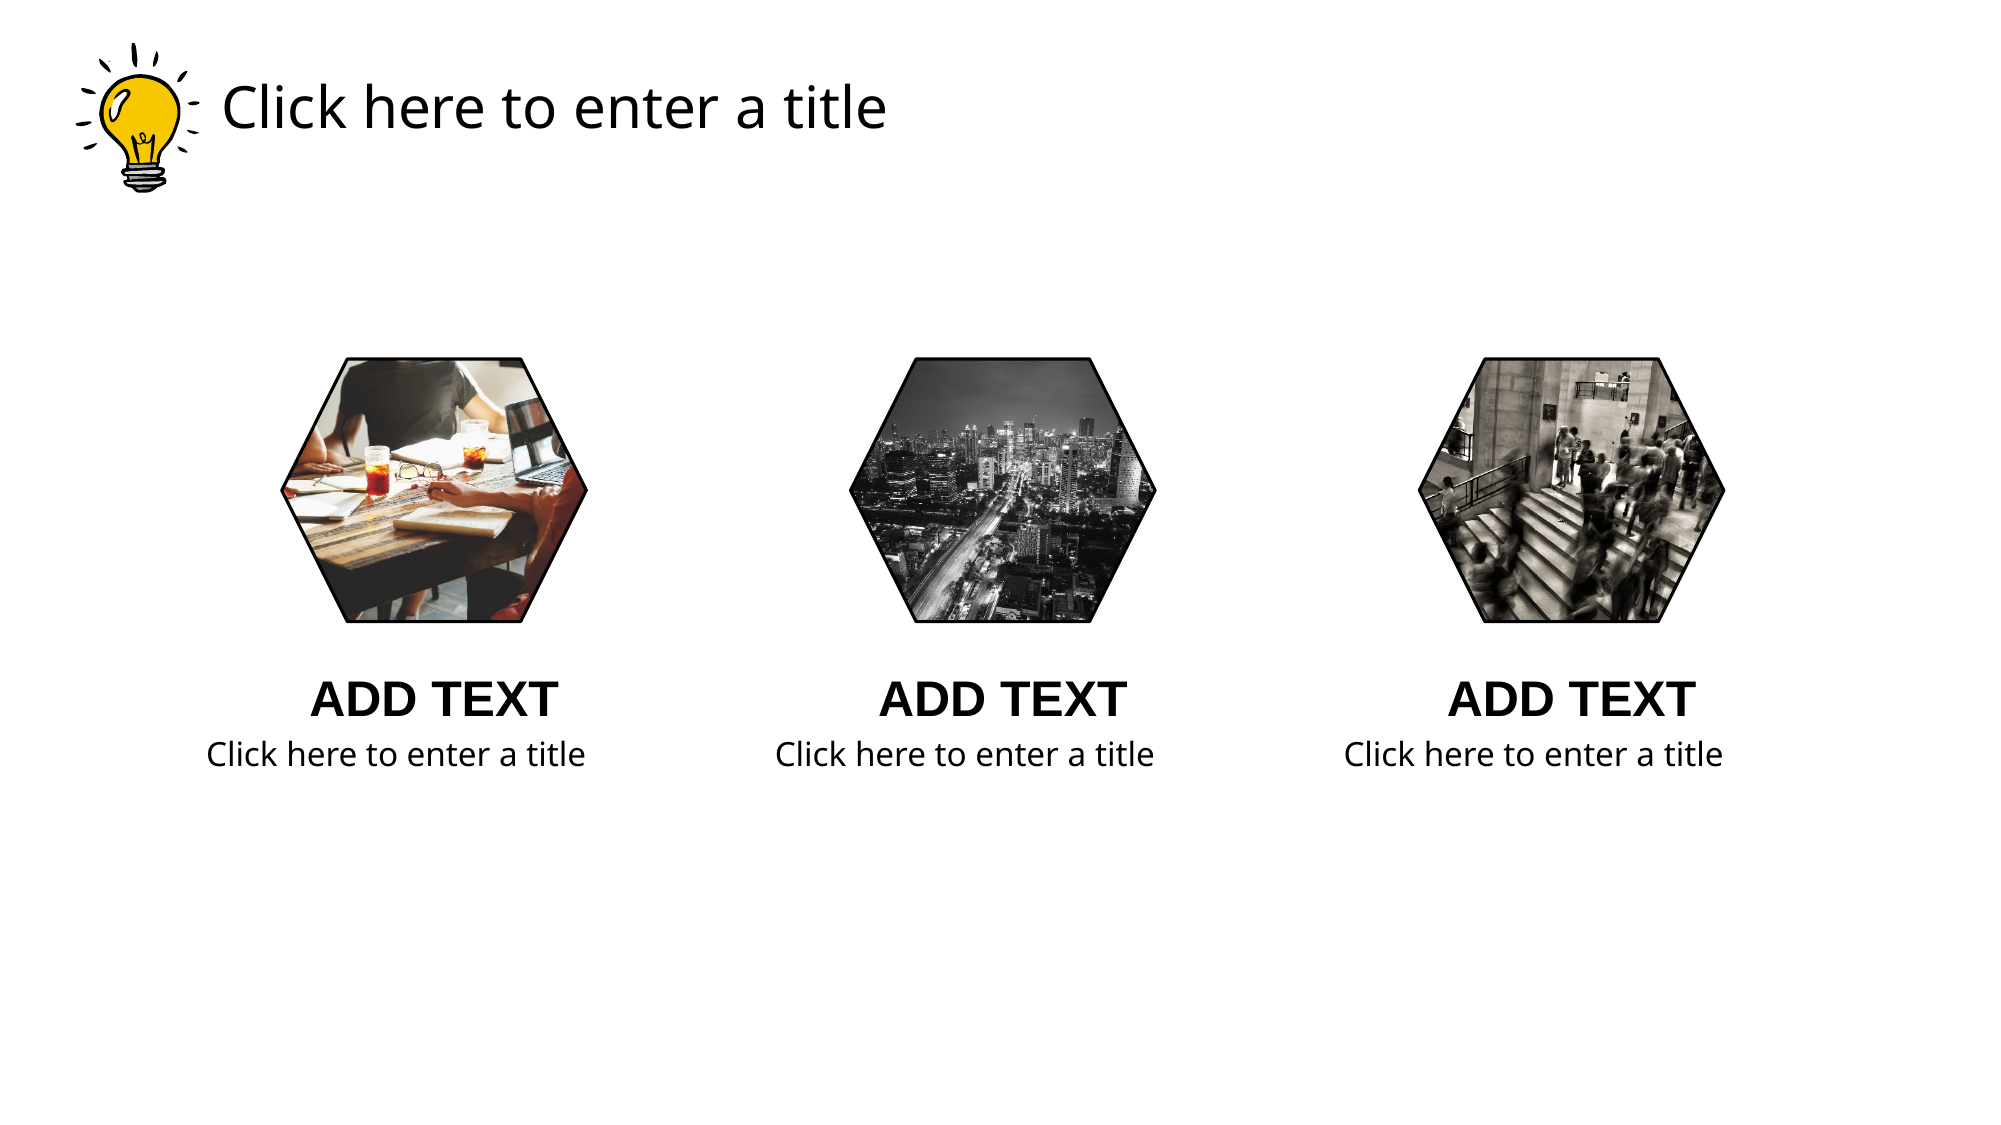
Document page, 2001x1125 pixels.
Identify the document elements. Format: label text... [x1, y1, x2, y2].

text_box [1328, 647, 1815, 782]
picture [850, 358, 1156, 622]
picture [1419, 358, 1724, 622]
picture [281, 358, 587, 622]
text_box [191, 647, 677, 782]
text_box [759, 647, 1246, 782]
text_box Click here to enter a title [206, 62, 903, 148]
picture [74, 43, 200, 193]
